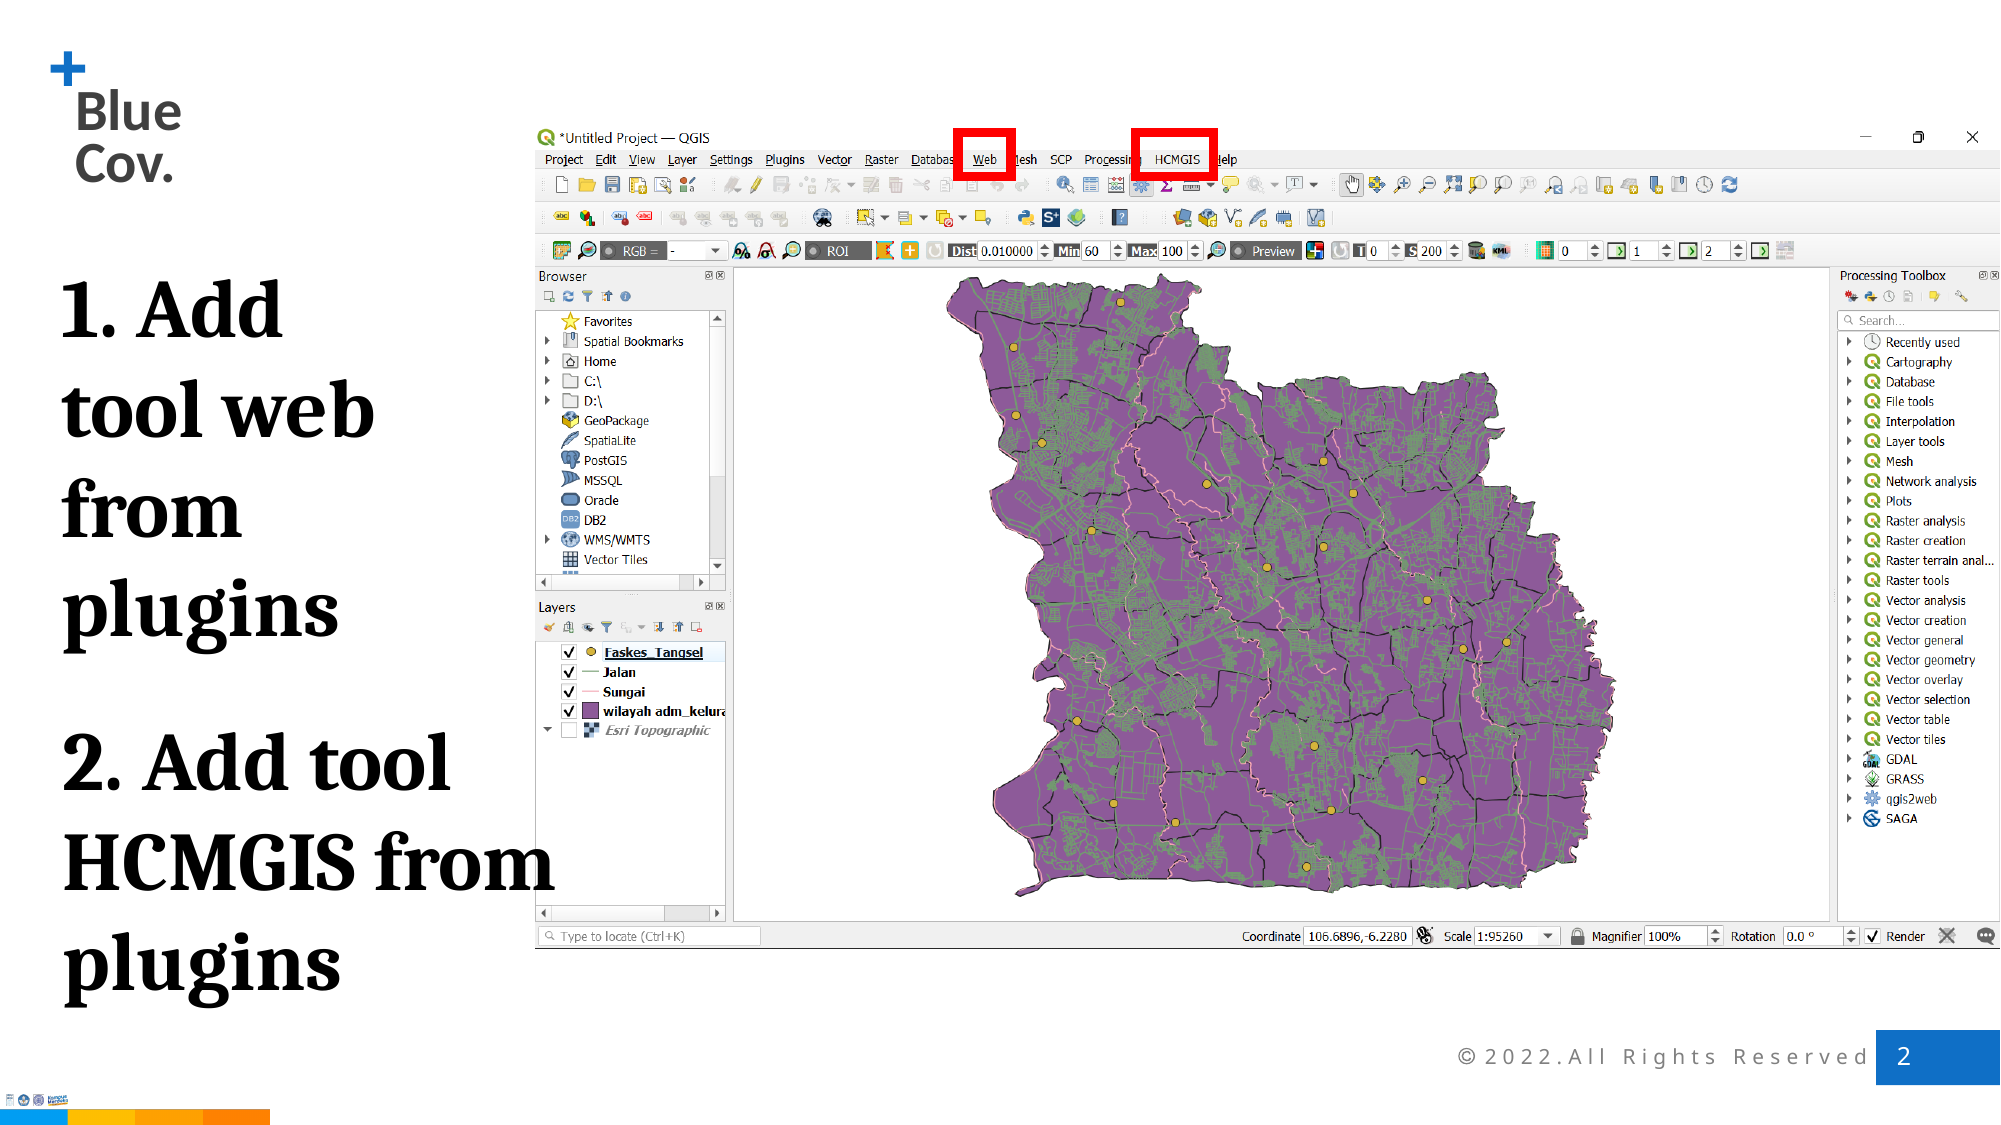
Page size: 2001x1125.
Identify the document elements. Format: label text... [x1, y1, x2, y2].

text_box 2. Add tool HCMGIS from plugins [48, 699, 711, 1015]
picture [0, 1094, 270, 1125]
text_box 1. Add tool web from plugins [46, 246, 457, 661]
picture [535, 124, 2000, 949]
